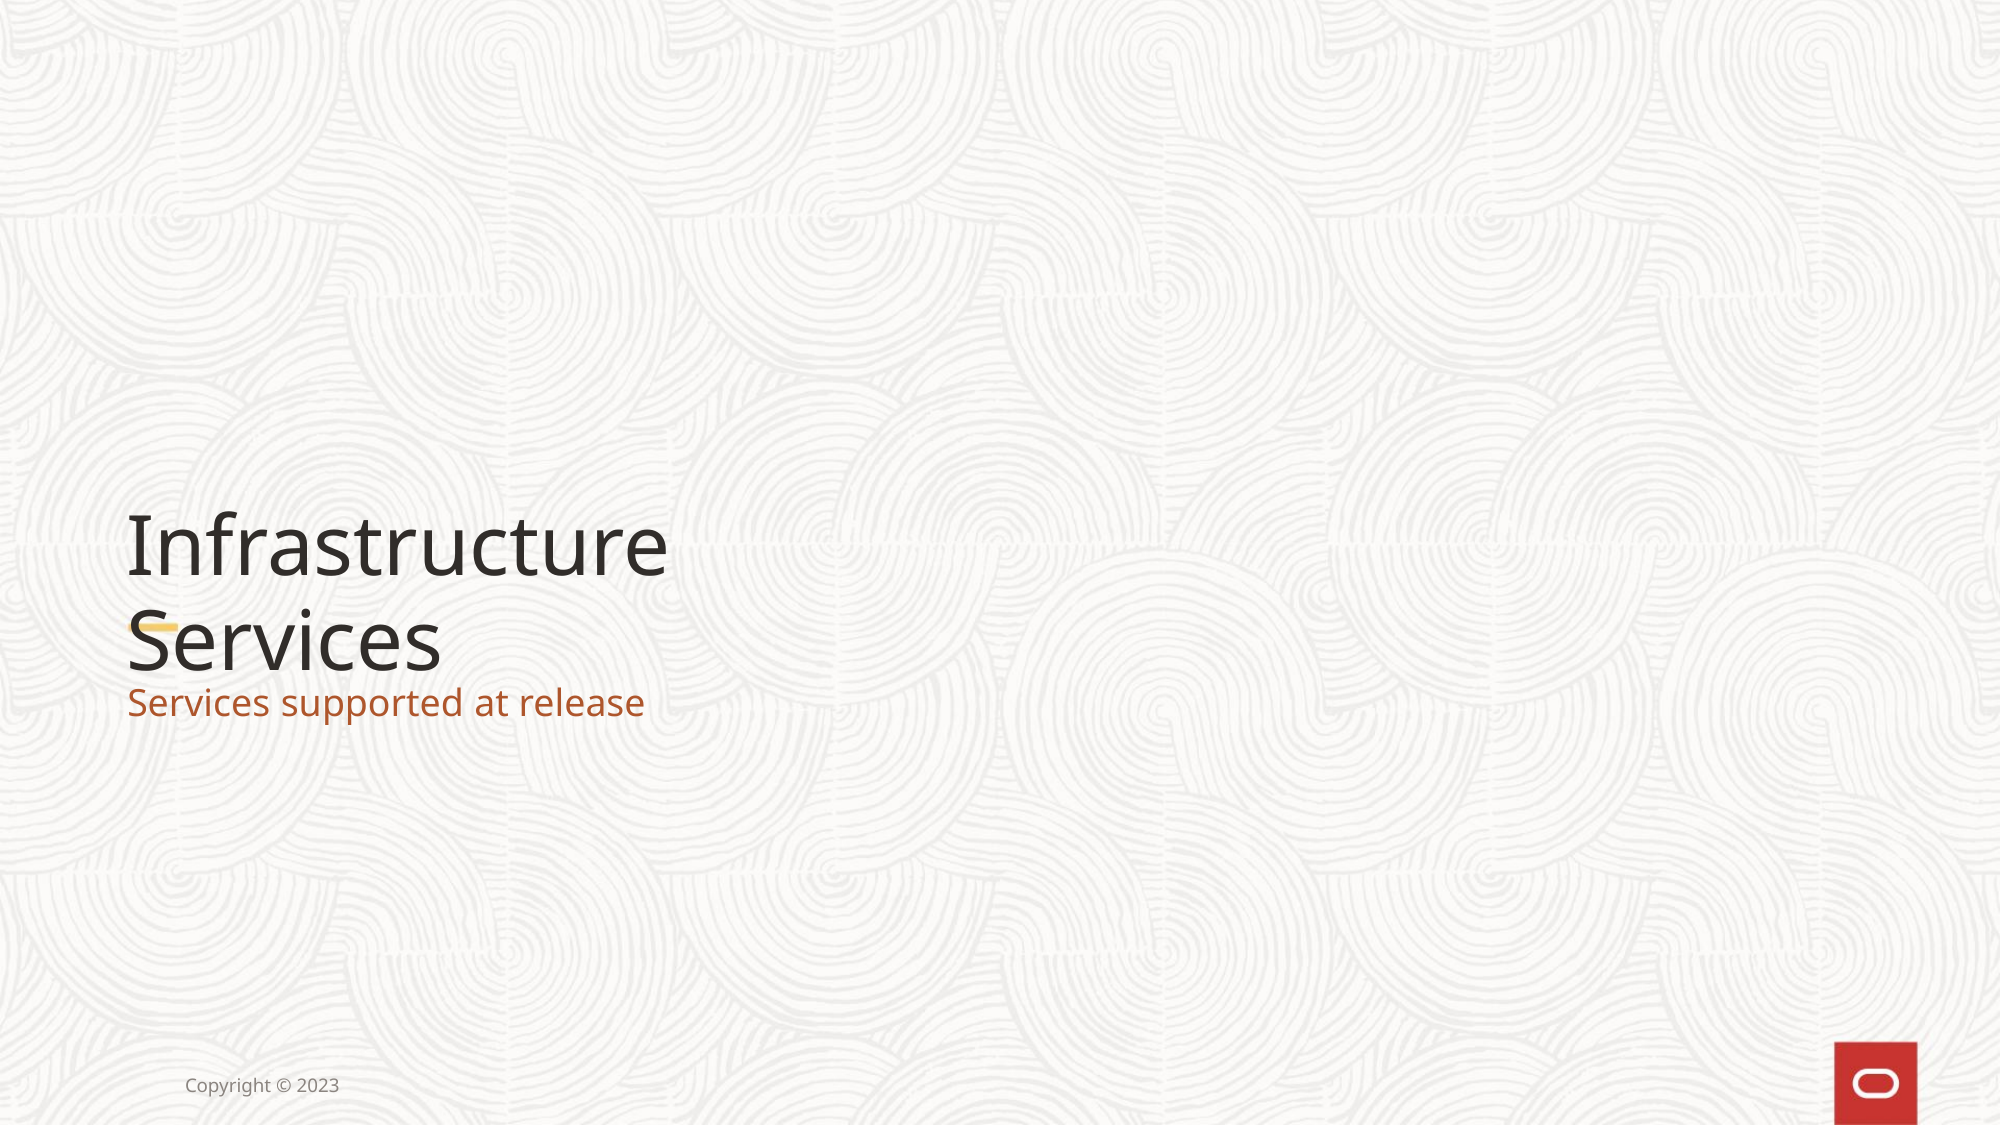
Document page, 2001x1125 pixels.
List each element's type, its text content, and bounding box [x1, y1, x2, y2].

text_box [0, 0, 2000, 1125]
text_box Infrastructure Services [126, 497, 993, 688]
text_box Services supported at release [127, 674, 649, 725]
text_box Copyright © 2023 [185, 1071, 446, 1097]
